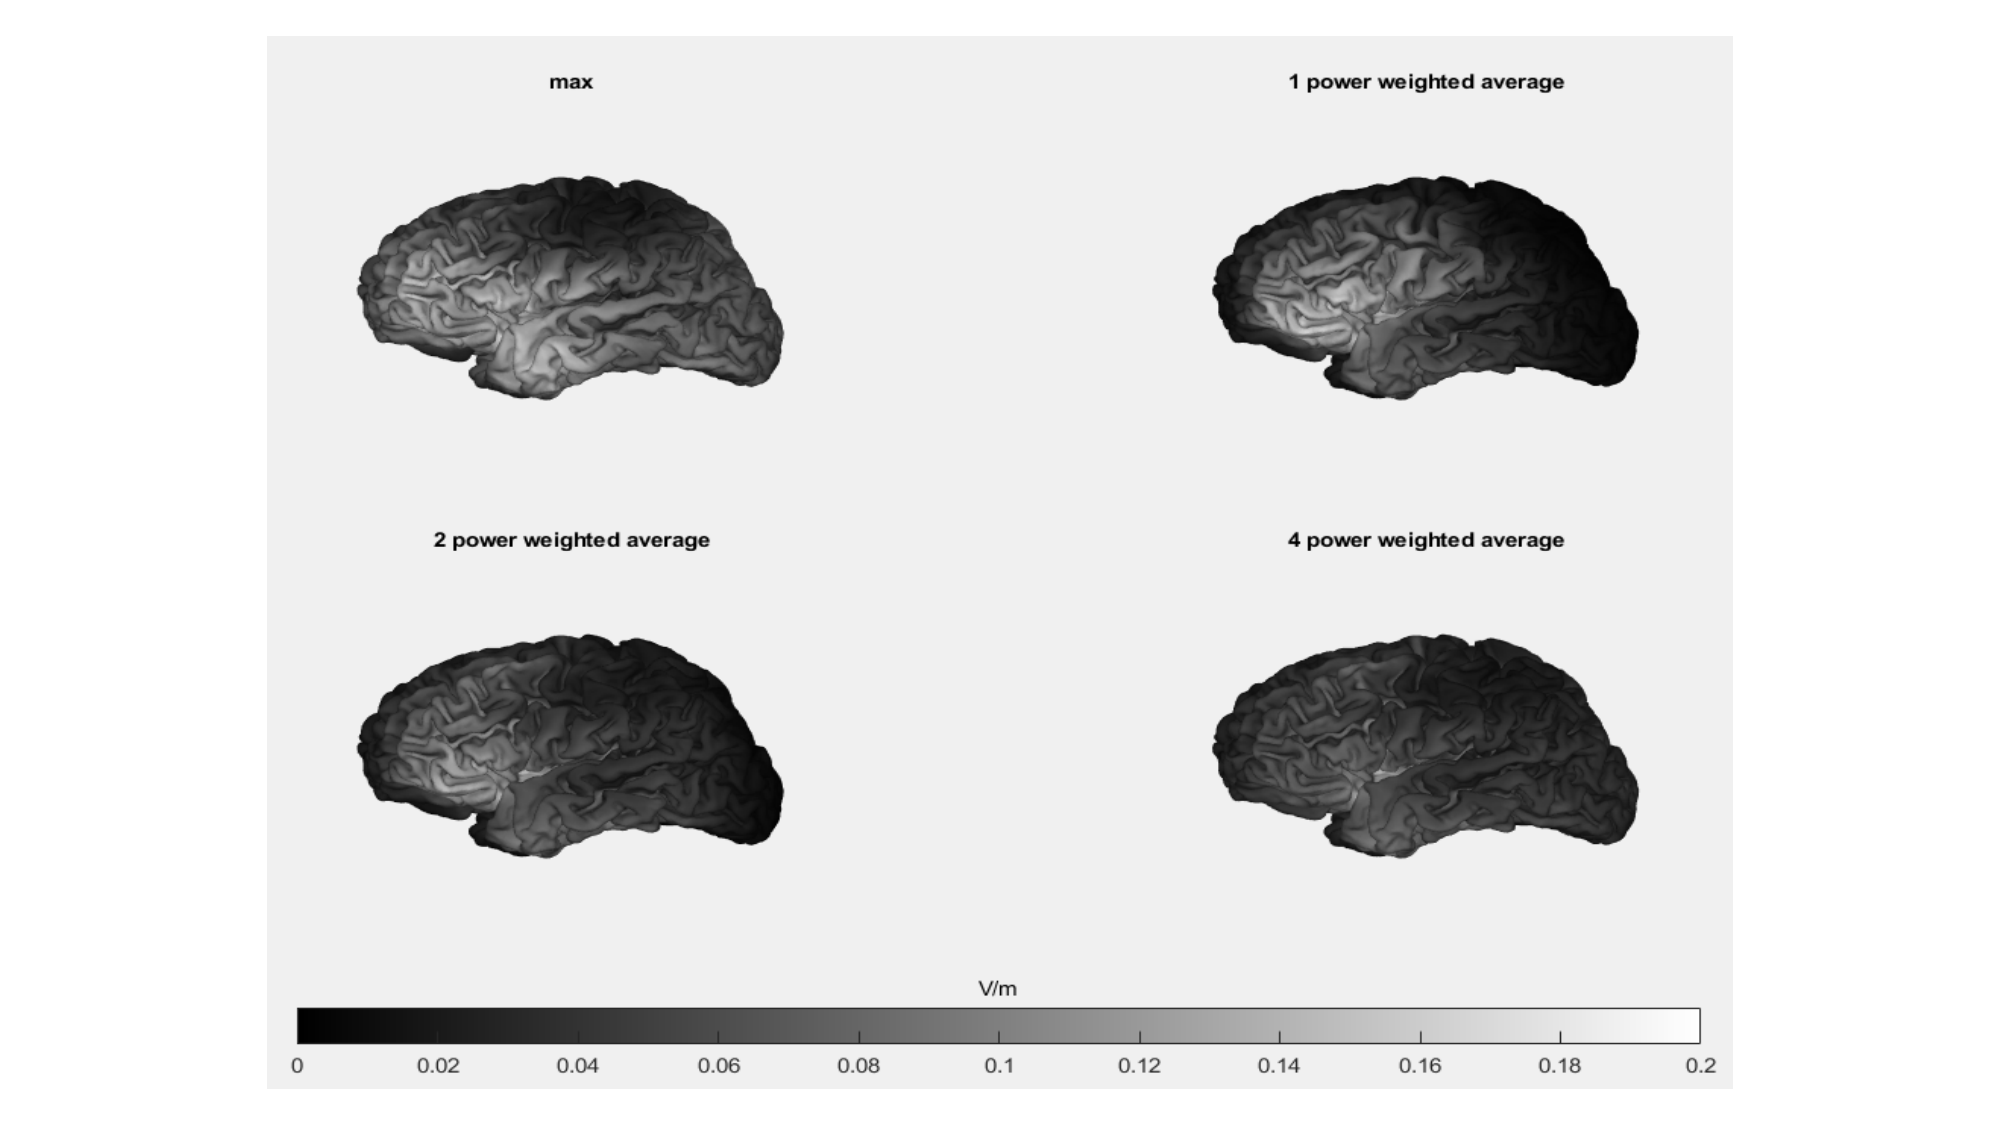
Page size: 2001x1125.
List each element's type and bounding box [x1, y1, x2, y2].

picture [267, 36, 1733, 1089]
